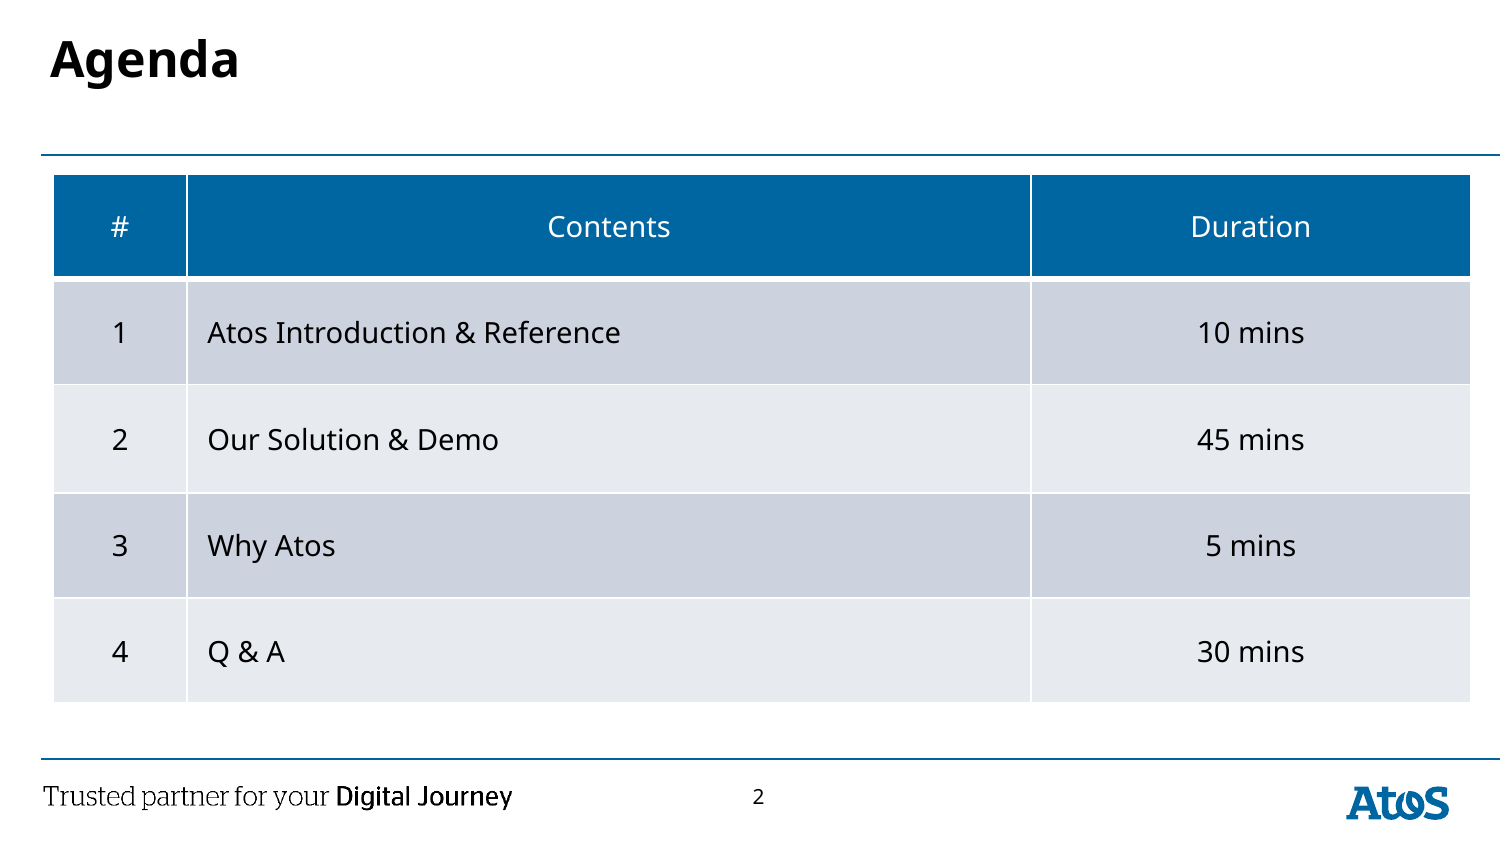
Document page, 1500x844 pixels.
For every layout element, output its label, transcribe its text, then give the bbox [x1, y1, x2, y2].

table_cell 2 [54, 385, 186, 492]
table_cell 30 mins [1032, 599, 1470, 702]
table_cell 5 mins [1032, 494, 1470, 597]
table_header Duration [1032, 175, 1470, 276]
table_cell Atos Introduction & Reference [188, 282, 1030, 384]
picture [41, 785, 514, 811]
table_cell 1 [54, 282, 186, 384]
table_cell Why Atos [188, 494, 1030, 597]
table_cell Q & A [188, 599, 1030, 702]
title Agenda [35, 20, 1471, 139]
table_cell 3 [54, 494, 186, 597]
table_cell 45 mins [1032, 385, 1470, 492]
table_cell Our Solution & Demo [188, 385, 1030, 492]
table_header # [54, 175, 186, 276]
table_cell 4 [54, 599, 186, 702]
table_cell 10 mins [1032, 282, 1470, 384]
table_header Contents [188, 175, 1030, 276]
